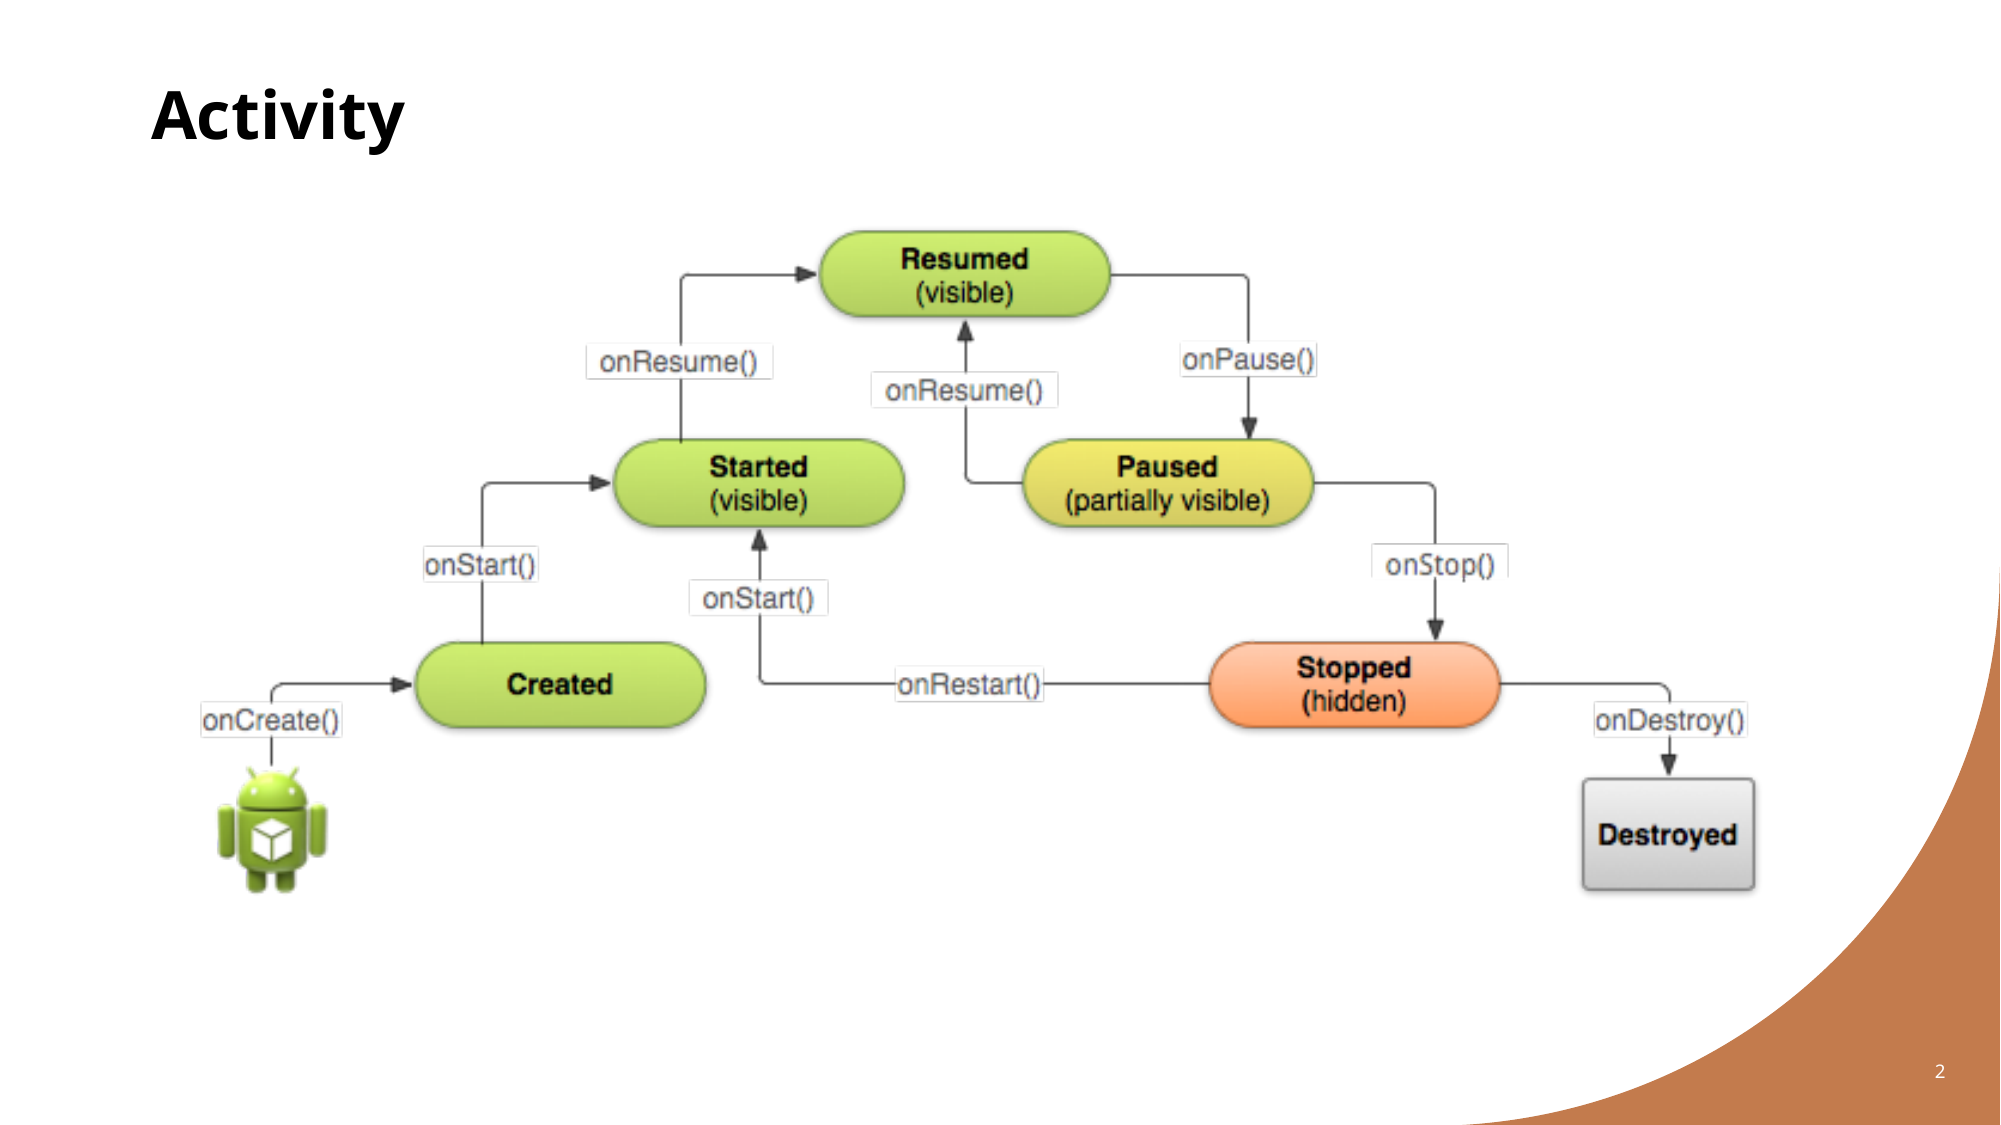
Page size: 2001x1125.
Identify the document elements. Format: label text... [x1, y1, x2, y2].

title Activity [136, 57, 1834, 161]
slide_number 2 [1893, 1042, 1961, 1103]
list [192, 210, 1777, 915]
